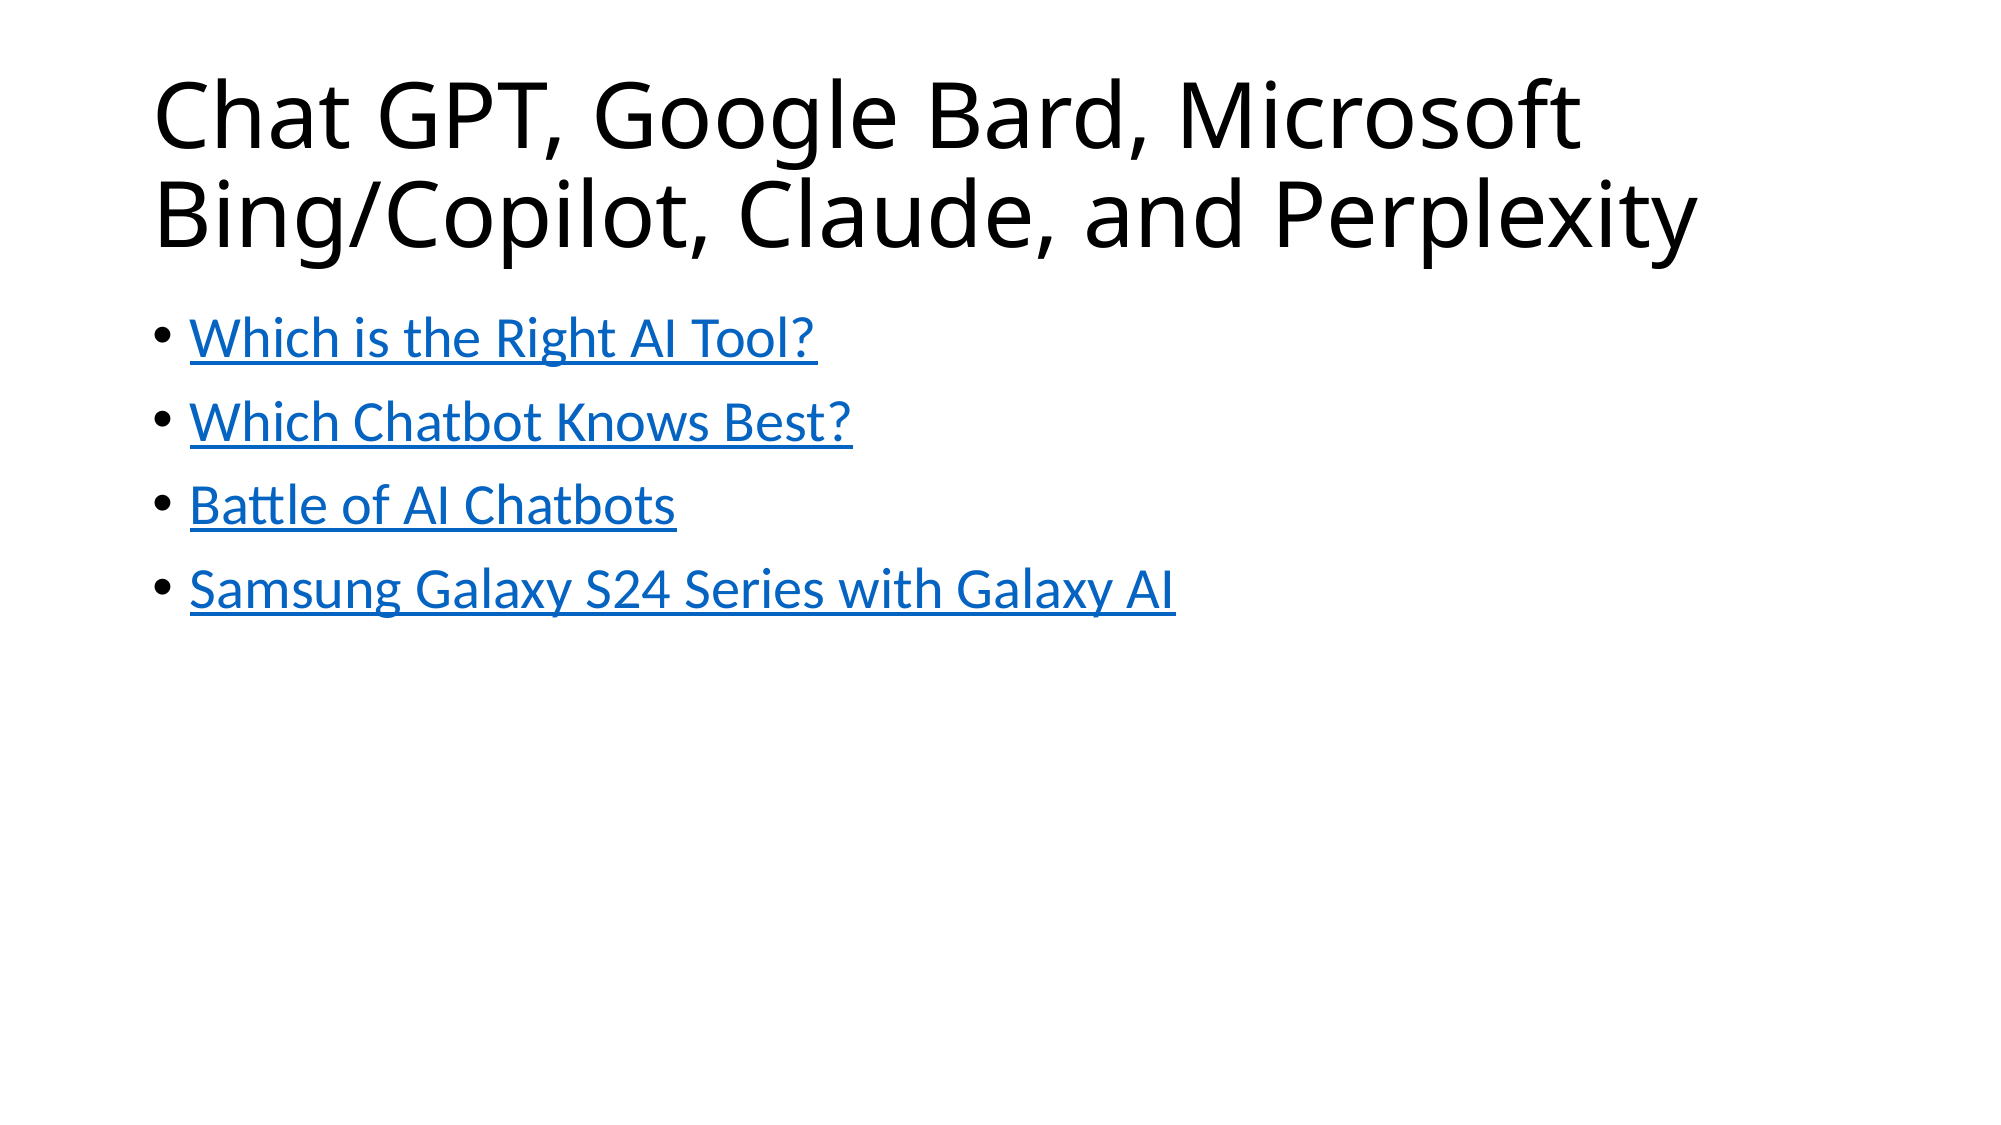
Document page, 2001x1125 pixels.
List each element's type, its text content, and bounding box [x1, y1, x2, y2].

list Which is the Right AI Tool? Which Chatbot Knows Best? Battle of AI Chatbots Samsung Galaxy S24 Series with Galaxy AI [137, 299, 1863, 1014]
title Chat GPT, Google Bard, Microsoft Bing/Copilot, Claude, and Perplexity [137, 59, 1863, 278]
